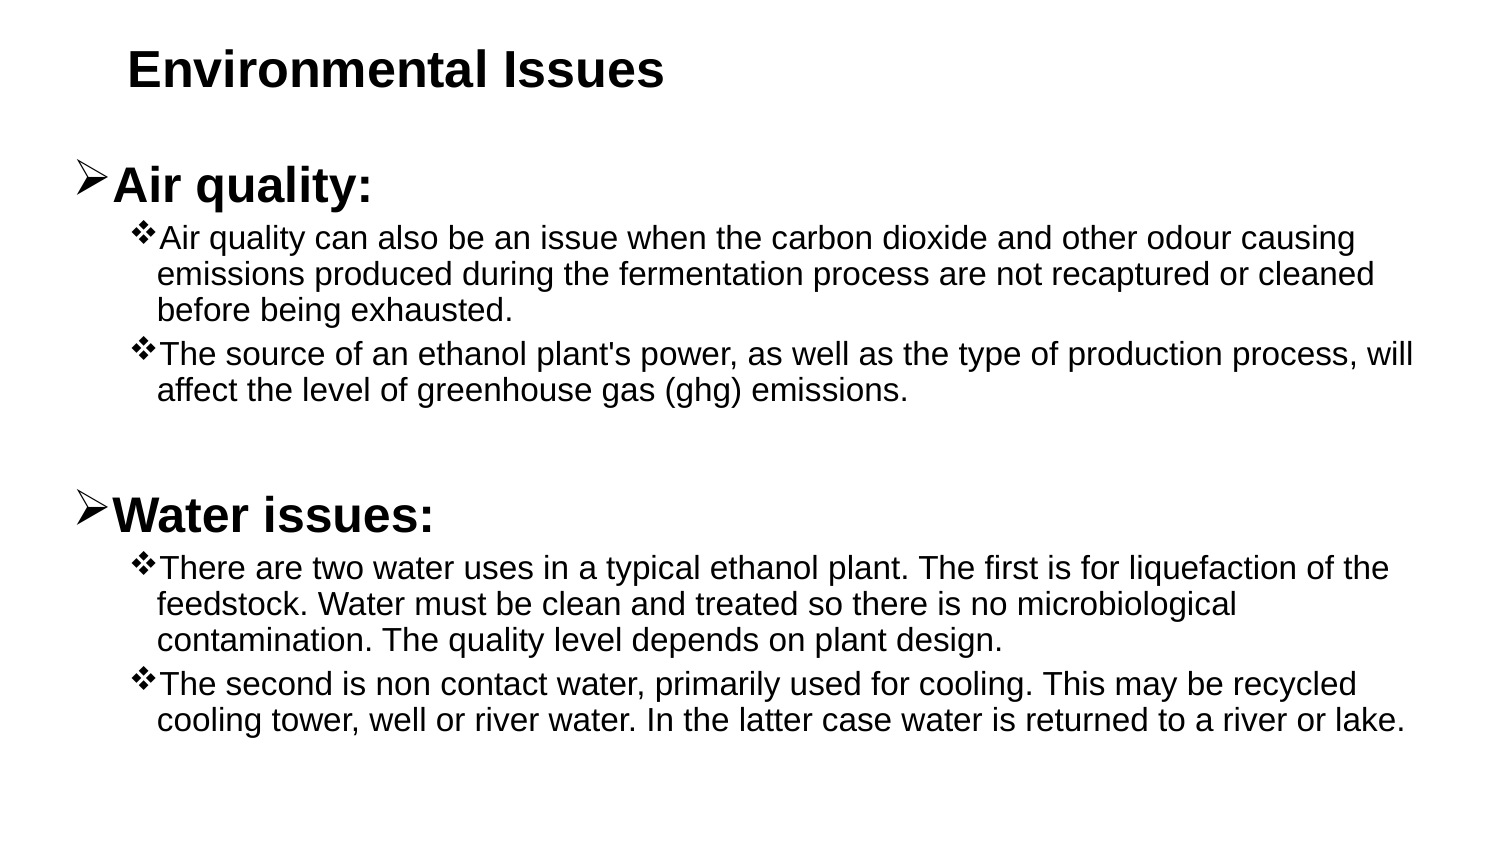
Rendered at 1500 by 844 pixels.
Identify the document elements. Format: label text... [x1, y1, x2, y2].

title Environmental Issues [112, 18, 1373, 124]
list Air quality: Air quality can also be an issue when the carbon dioxide and other odour causing emissions produced during the fermentation process are not recaptured or cleaned before being exhausted. The source of an ethanol plant's power, as well as the type of production process, will affect the level of greenhouse gas (ghg) emissions. Water issues: There are two water uses in a typical ethanol plant. The first is for liquefaction of the feedstock. Water must be clean and treated so there is no microbiological contamination. The quality level depends on plant design. The second is non contact water, primarily used for cooling. This may be recycled cooling tower, well or river water. In the latter case water is returned to a river or lake. [57, 151, 1443, 805]
